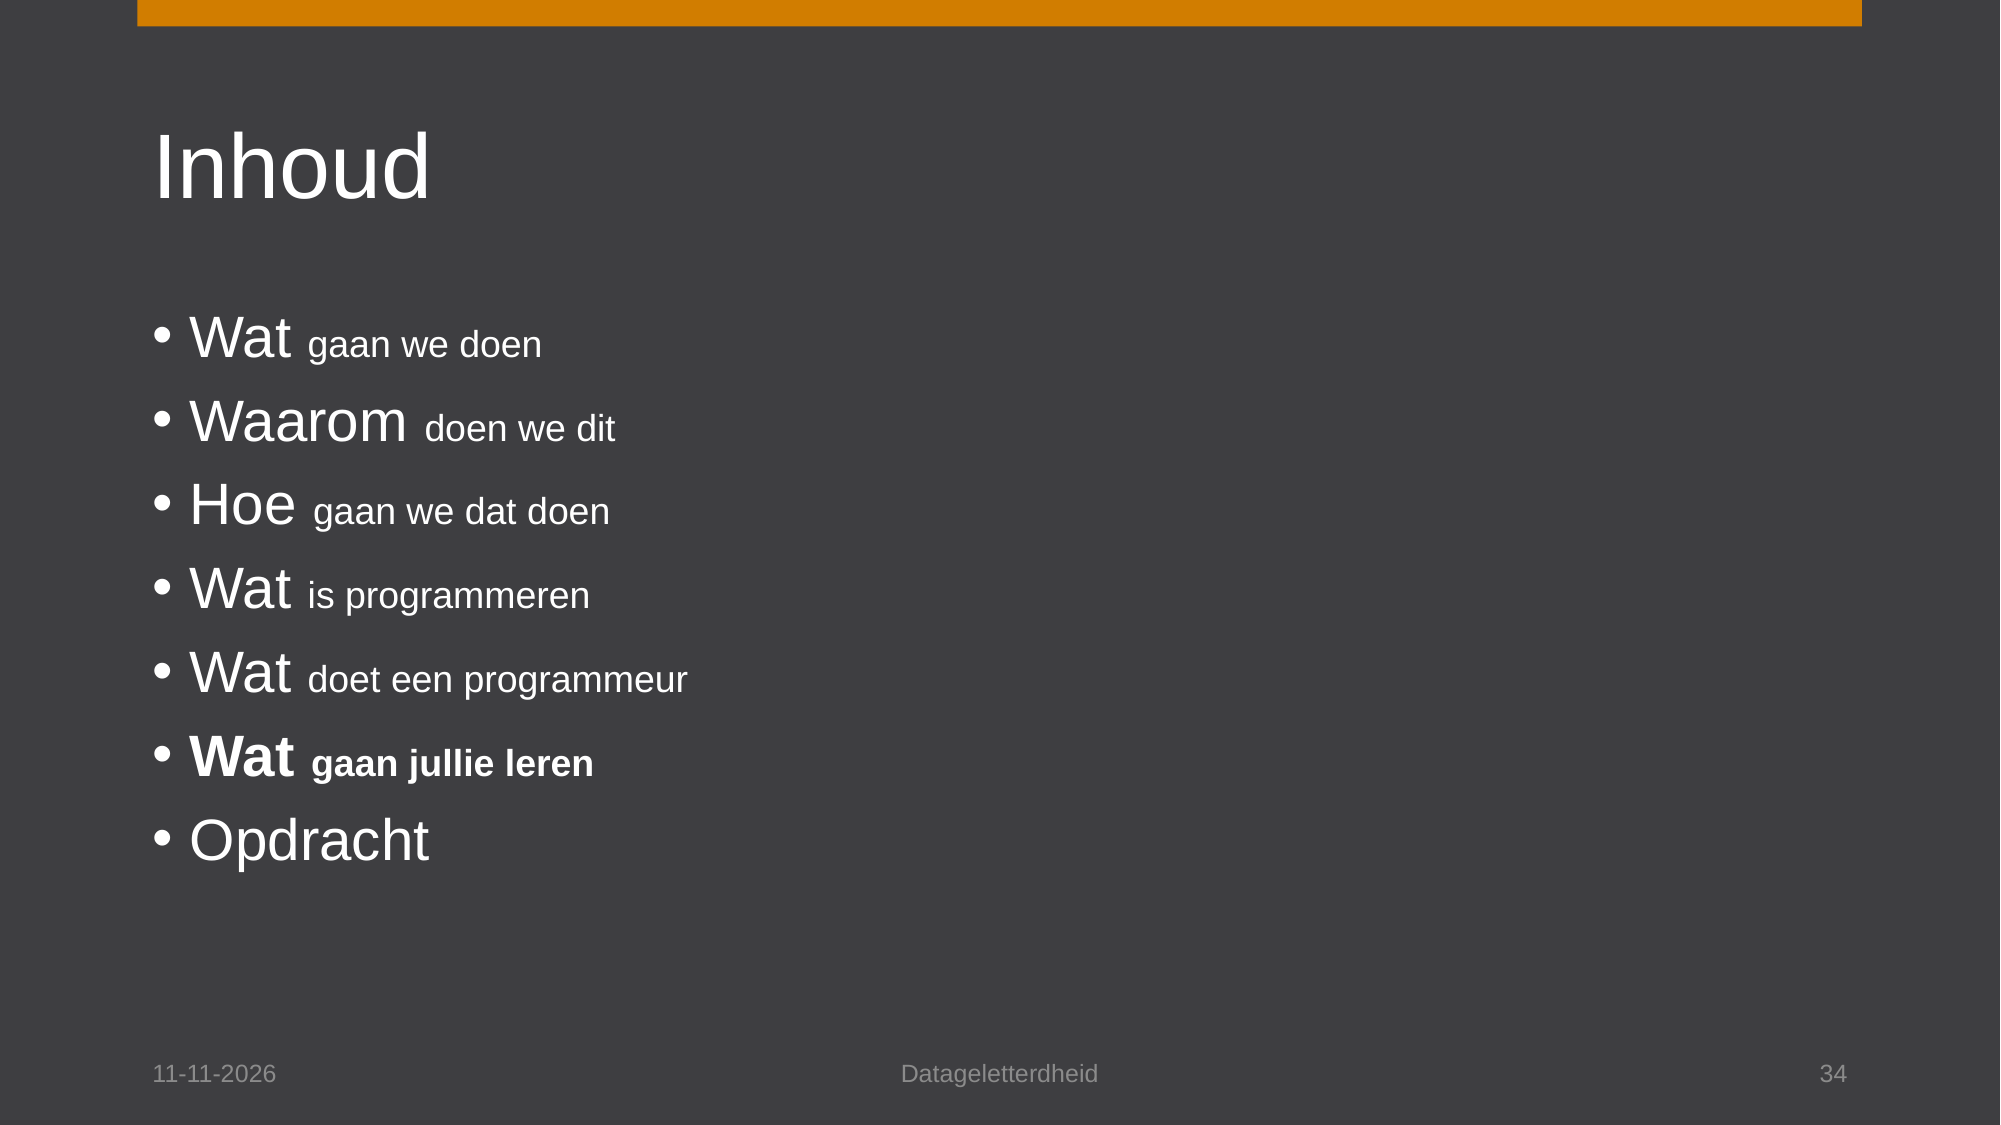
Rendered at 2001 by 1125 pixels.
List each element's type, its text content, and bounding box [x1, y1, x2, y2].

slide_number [137, 1042, 588, 1103]
title Inhoud [137, 59, 1863, 278]
footer Datageletterdheid [662, 1042, 1338, 1103]
slide_number 34 [1412, 1042, 1863, 1103]
list Wat gaan we doen Waarom doen we dit Hoe gaan we dat doen Wat is programmeren Wat doet een programmeur Wat gaan jullie leren Opdracht [137, 299, 1863, 1014]
